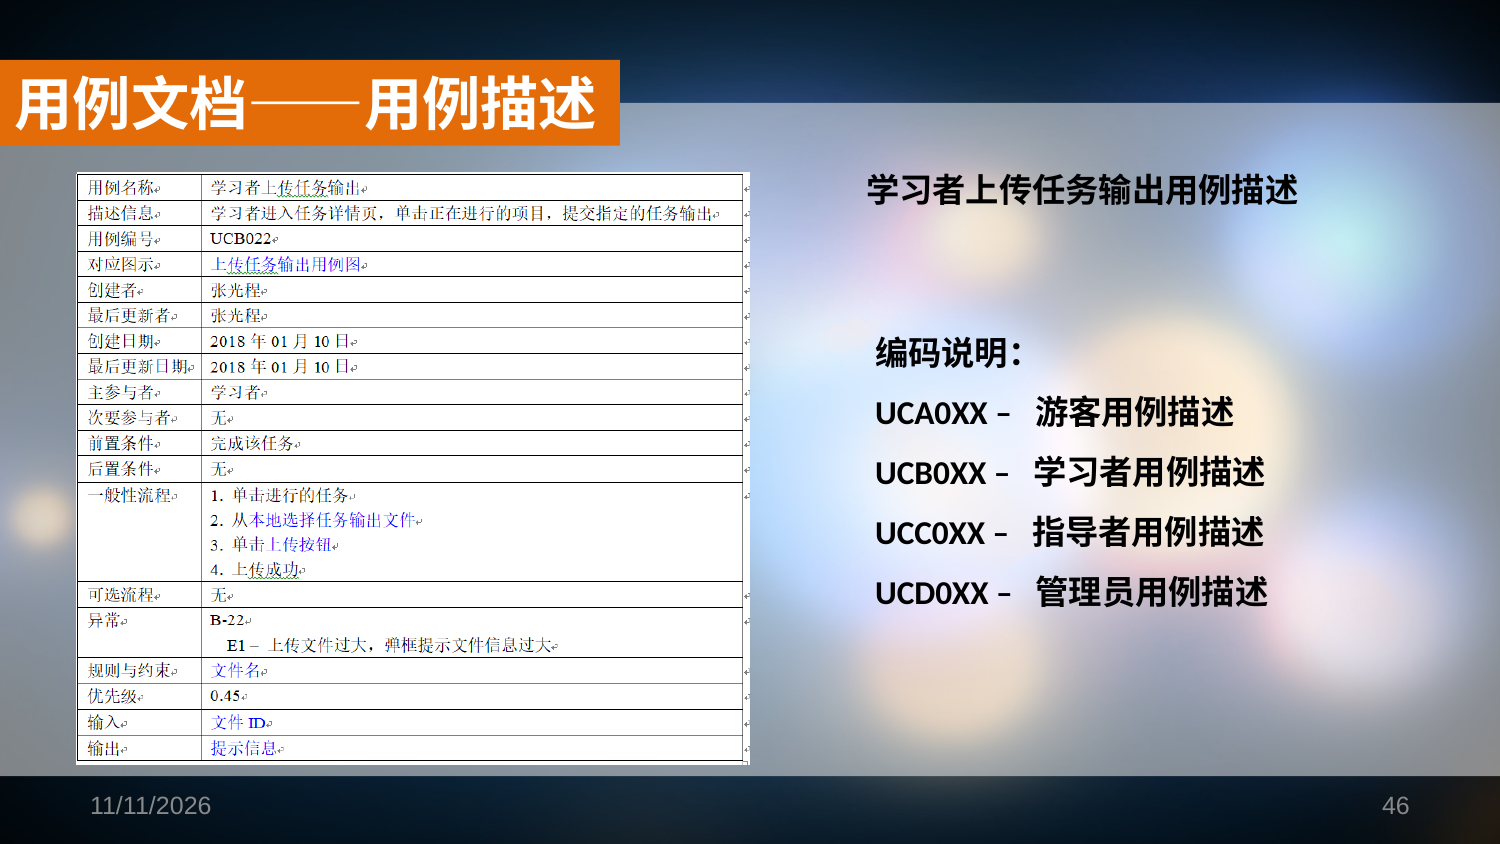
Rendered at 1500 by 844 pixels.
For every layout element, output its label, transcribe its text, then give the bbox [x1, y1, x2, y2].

text_box 编码说明： UCA0XX – 游客用例描述 UCB0XX – 学习者用例描述 UCC0XX – 指导者用例描述 UCD0XX – 管理员用例描述 [785, 304, 1458, 679]
picture [0, 777, 1500, 844]
slide_number 46 [1074, 781, 1426, 828]
text_box [0, 102, 1500, 777]
text_box 用例文档——用例描述 [0, 59, 620, 145]
picture [76, 171, 751, 765]
picture [0, 0, 1500, 102]
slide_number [74, 781, 426, 828]
text_box 学习者上传任务输出用例描述 [776, 142, 1497, 217]
